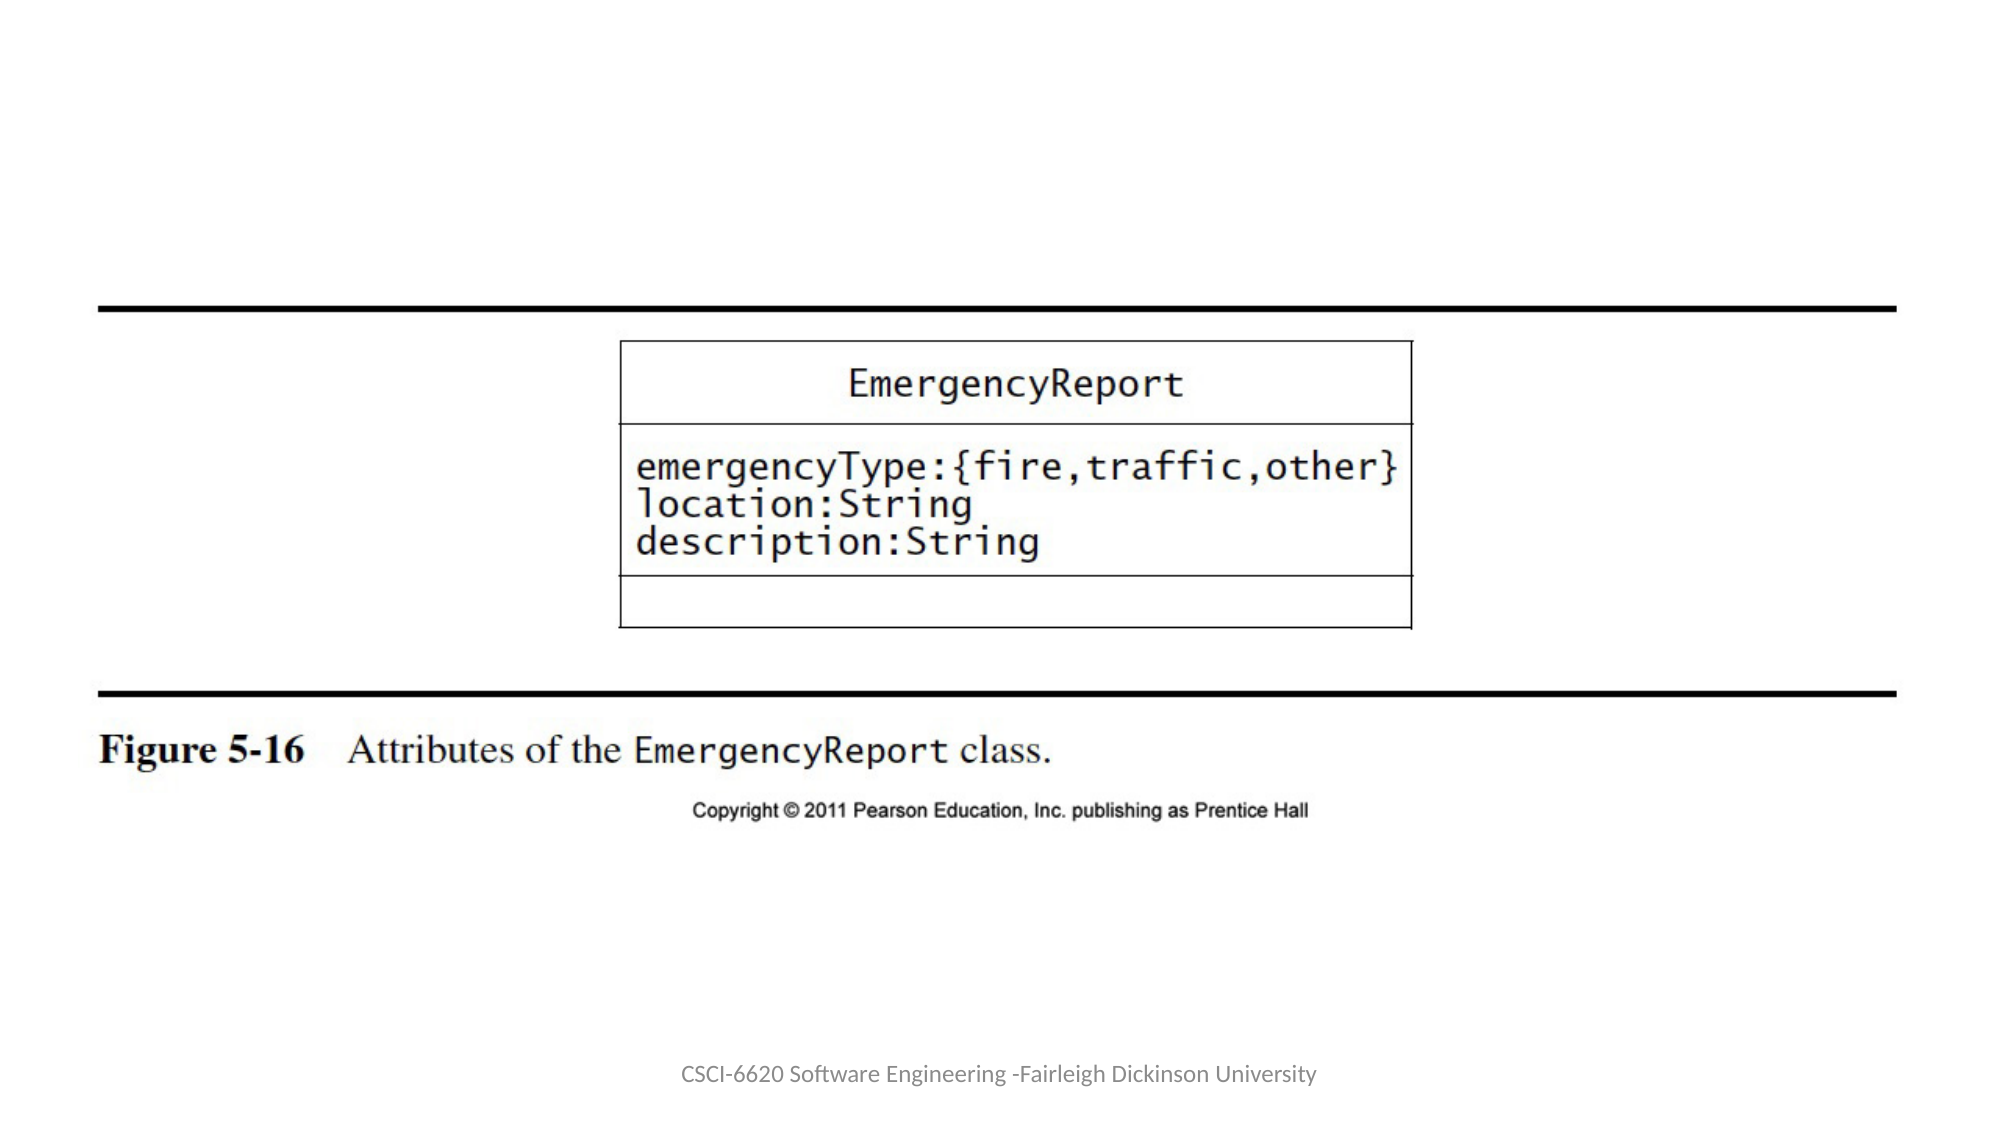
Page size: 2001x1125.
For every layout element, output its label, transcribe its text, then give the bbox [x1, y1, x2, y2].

footer CSCI-6620 Software Engineering -Fairleigh Dickinson University [662, 1042, 1338, 1103]
picture [78, 292, 1922, 832]
